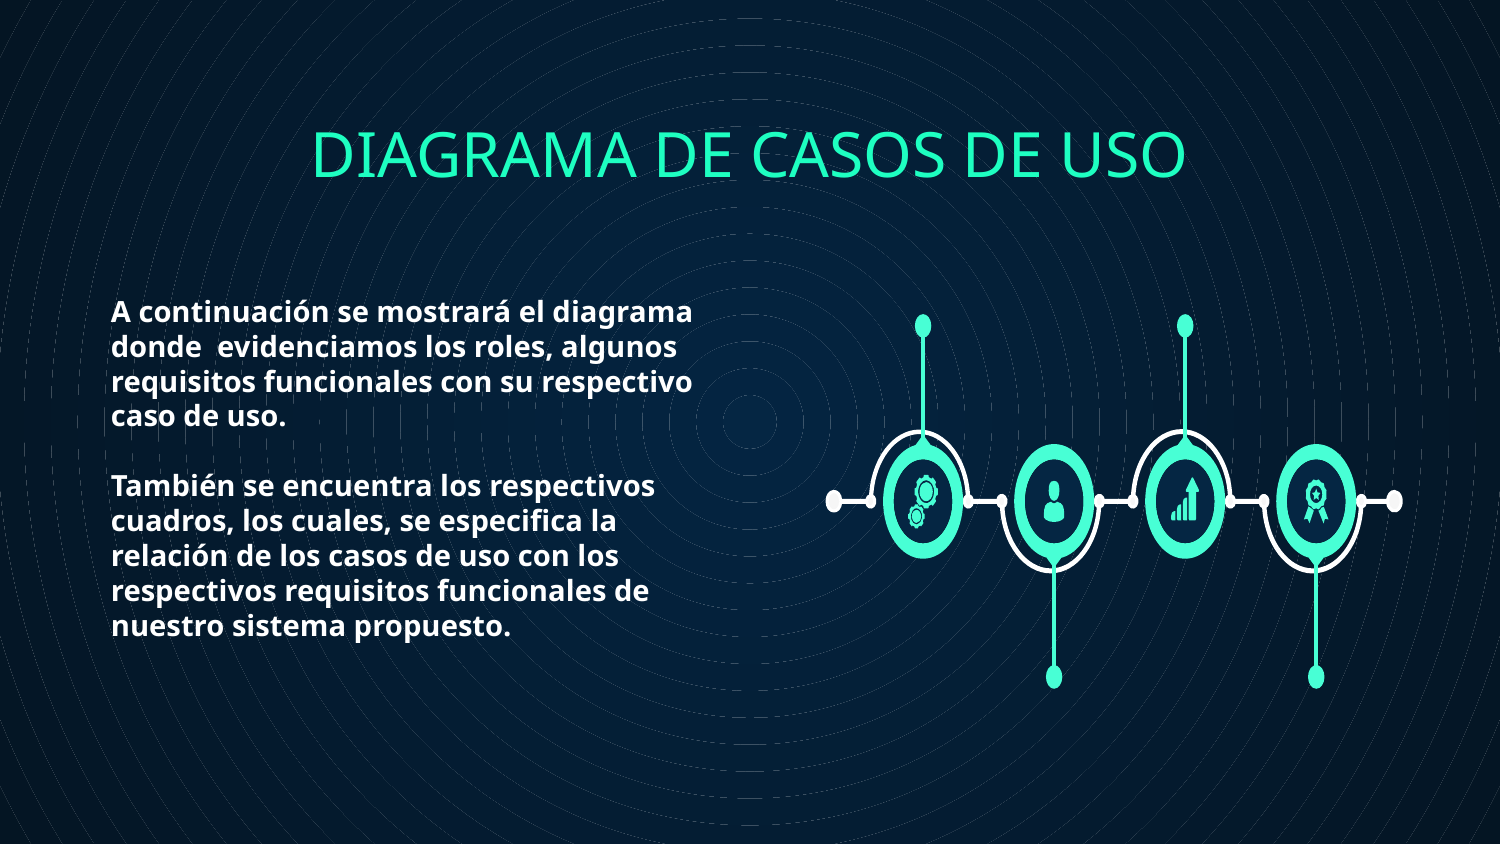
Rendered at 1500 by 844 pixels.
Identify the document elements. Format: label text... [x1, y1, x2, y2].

text_box [914, 314, 932, 338]
text_box [893, 459, 953, 532]
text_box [907, 474, 939, 529]
text_box [1055, 557, 1062, 567]
text_box [1317, 557, 1324, 567]
text_box [1049, 670, 1059, 684]
text_box [1308, 665, 1325, 689]
text_box [1025, 459, 1084, 544]
text_box [1287, 459, 1346, 544]
text_box [915, 434, 923, 446]
text_box [924, 435, 931, 446]
title DIAGRAMA DE CASOS DE USO [51, 105, 1449, 206]
text_box [827, 431, 923, 511]
text_box [114, 728, 725, 768]
text_box [1145, 445, 1226, 559]
text_box [1014, 444, 1095, 558]
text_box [1043, 480, 1065, 523]
text_box [1180, 319, 1190, 333]
text_box [1308, 557, 1316, 568]
text_box [1176, 314, 1194, 338]
text_box A continuación se mostrará el diagrama donde evidenciamos los roles, algunos requisitos funcionales con su respectivo caso de uso. También se encuentra los respectivos cuadros, los cuales, se especifica la relación de los casos de uso con los respectivos requisitos funcionales de nuestro sistema propuesto. [95, 277, 754, 728]
text_box [1186, 430, 1316, 572]
text_box [1311, 670, 1321, 684]
text_box [1045, 665, 1063, 689]
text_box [1303, 479, 1329, 524]
text_box [1046, 557, 1054, 568]
text_box [1156, 459, 1215, 544]
text_box [1055, 430, 1185, 572]
text_box [1186, 435, 1193, 446]
text_box [924, 431, 1054, 572]
text_box [883, 445, 964, 559]
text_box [1170, 477, 1200, 521]
text_box [918, 319, 928, 333]
text_box [906, 536, 940, 544]
text_box [1276, 444, 1357, 558]
text_box [1177, 435, 1185, 446]
text_box [1317, 491, 1402, 572]
